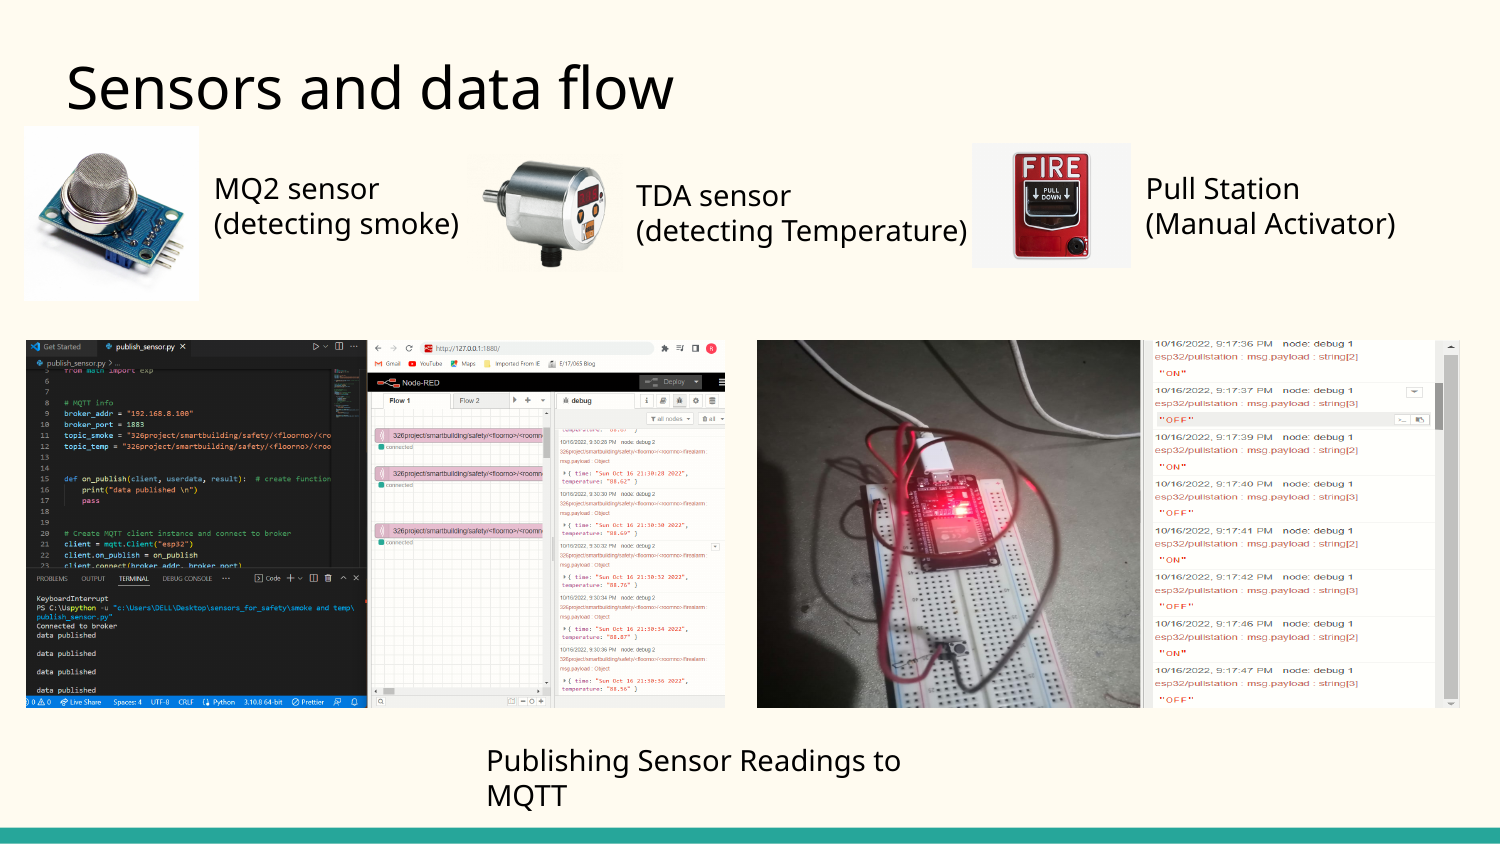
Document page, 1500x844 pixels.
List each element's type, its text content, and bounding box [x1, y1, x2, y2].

text_box Pull Station (Manual Activator) [1135, 155, 1500, 256]
picture [756, 339, 1460, 708]
text_box MQ2 sensor (detecting smoke) [204, 155, 464, 256]
title Sensors and data flow [51, 35, 1449, 137]
picture [971, 143, 1131, 269]
picture [24, 125, 200, 301]
text_box Publishing Sensor Readings to MQTT [471, 727, 1000, 828]
picture [466, 154, 623, 272]
text_box TDA sensor (detecting Temperature) [627, 162, 966, 263]
picture [25, 339, 726, 708]
